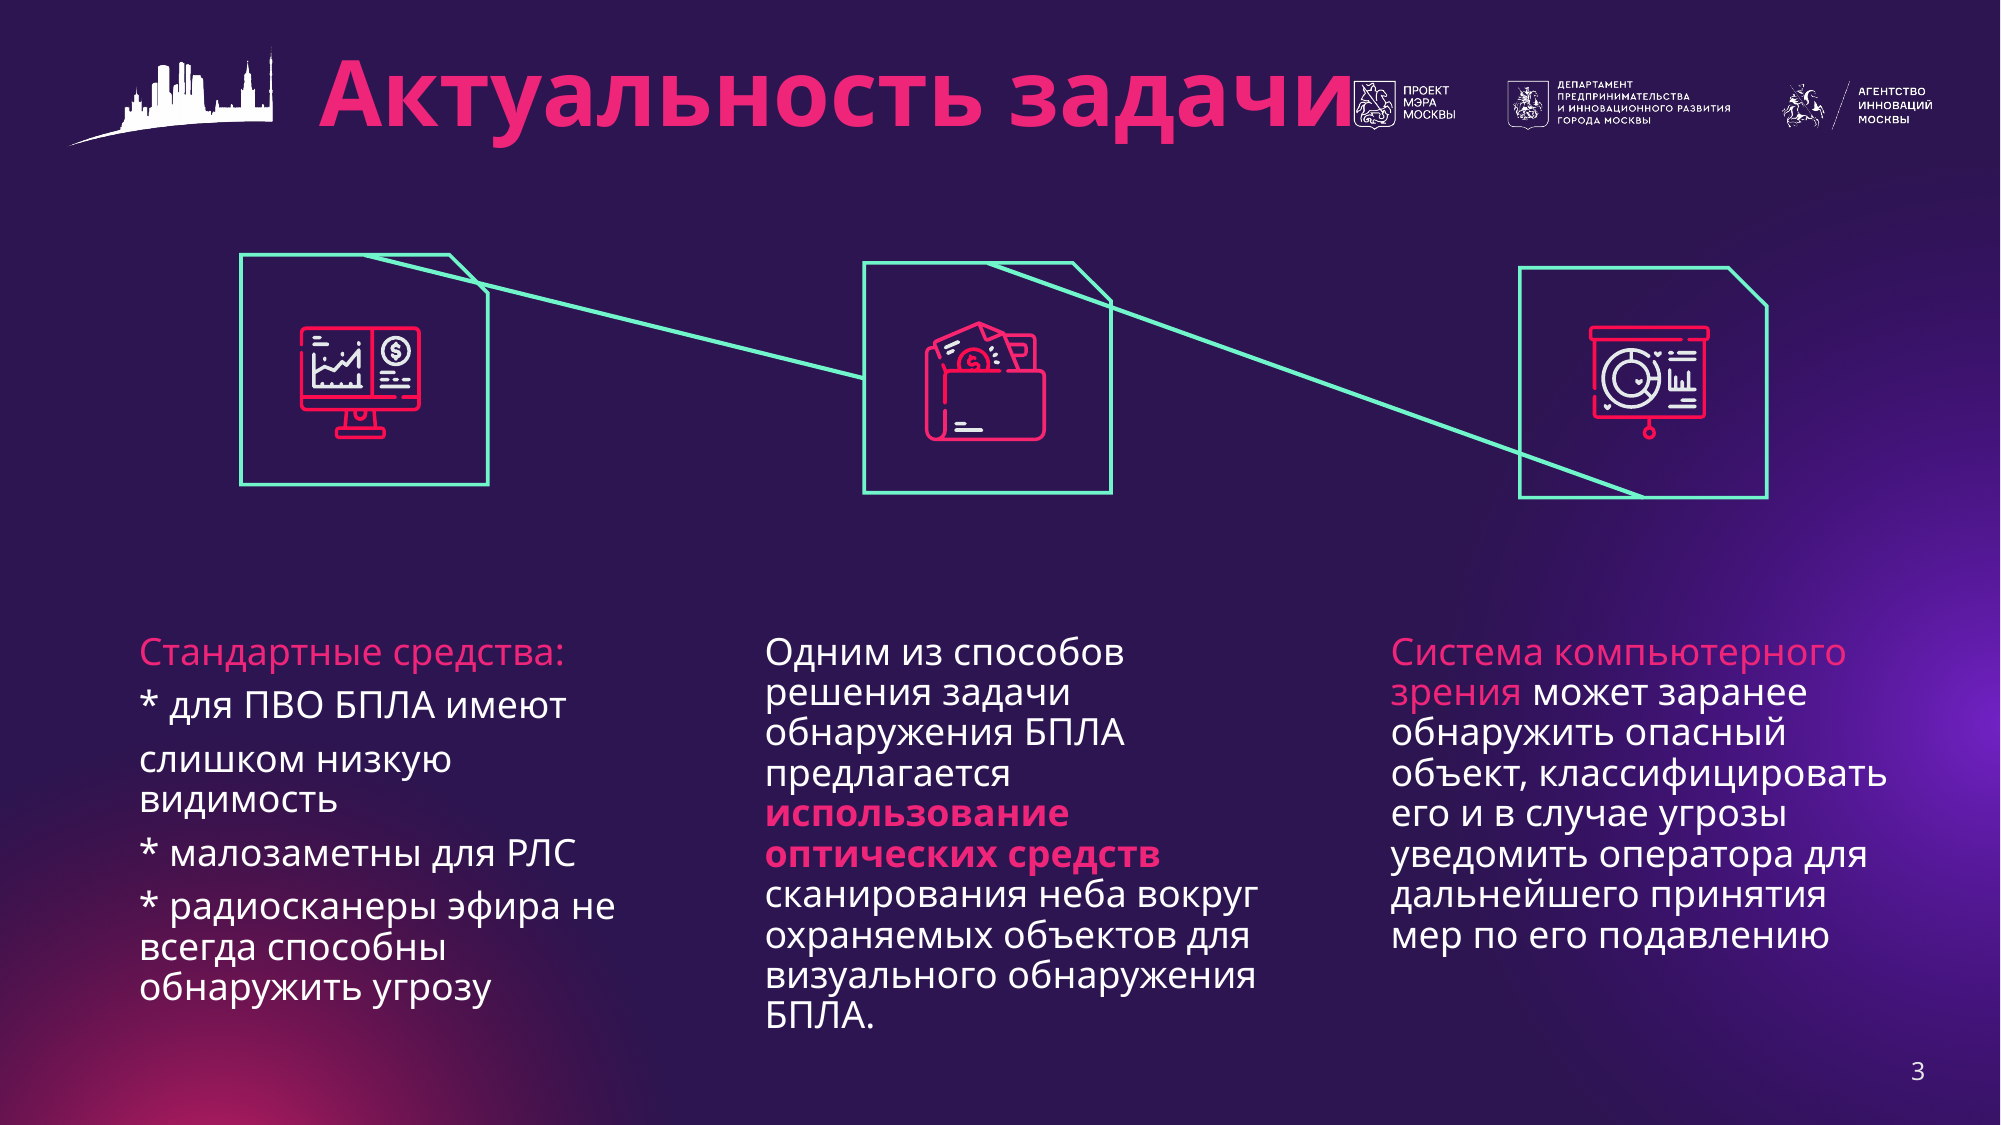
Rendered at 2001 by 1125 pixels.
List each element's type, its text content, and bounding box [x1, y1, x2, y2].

text_box [863, 261, 1113, 494]
list Система компьютерного зрения может заранее обнаружить опасный объект, классифицировать его и в случае угрозы уведомить оператора для дальнейшего принятия мер по его подавлению [1375, 625, 1911, 1015]
list Стандартные средства: * для ПВО БПЛА имеют слишком низкую видимость * малозаметны для РЛС * радиосканеры эфира не всегда способны обнаружить угрозу [123, 625, 660, 1022]
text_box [299, 326, 421, 440]
slide_number 3 [1872, 1042, 1964, 1103]
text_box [1588, 325, 1710, 440]
title Актуальность задачи [304, 91, 1923, 154]
text_box [239, 253, 489, 486]
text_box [487, 369, 864, 379]
text_box [1518, 266, 1768, 499]
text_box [924, 321, 1047, 442]
picture [0, 0, 2001, 1125]
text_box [1111, 377, 1520, 383]
list Одним из способов решения задачи обнаружения БПЛА предлагается использование оптических средств сканирования неба вокруг охраняемых объектов для визуального обнаружения БПЛА. [749, 625, 1286, 1015]
